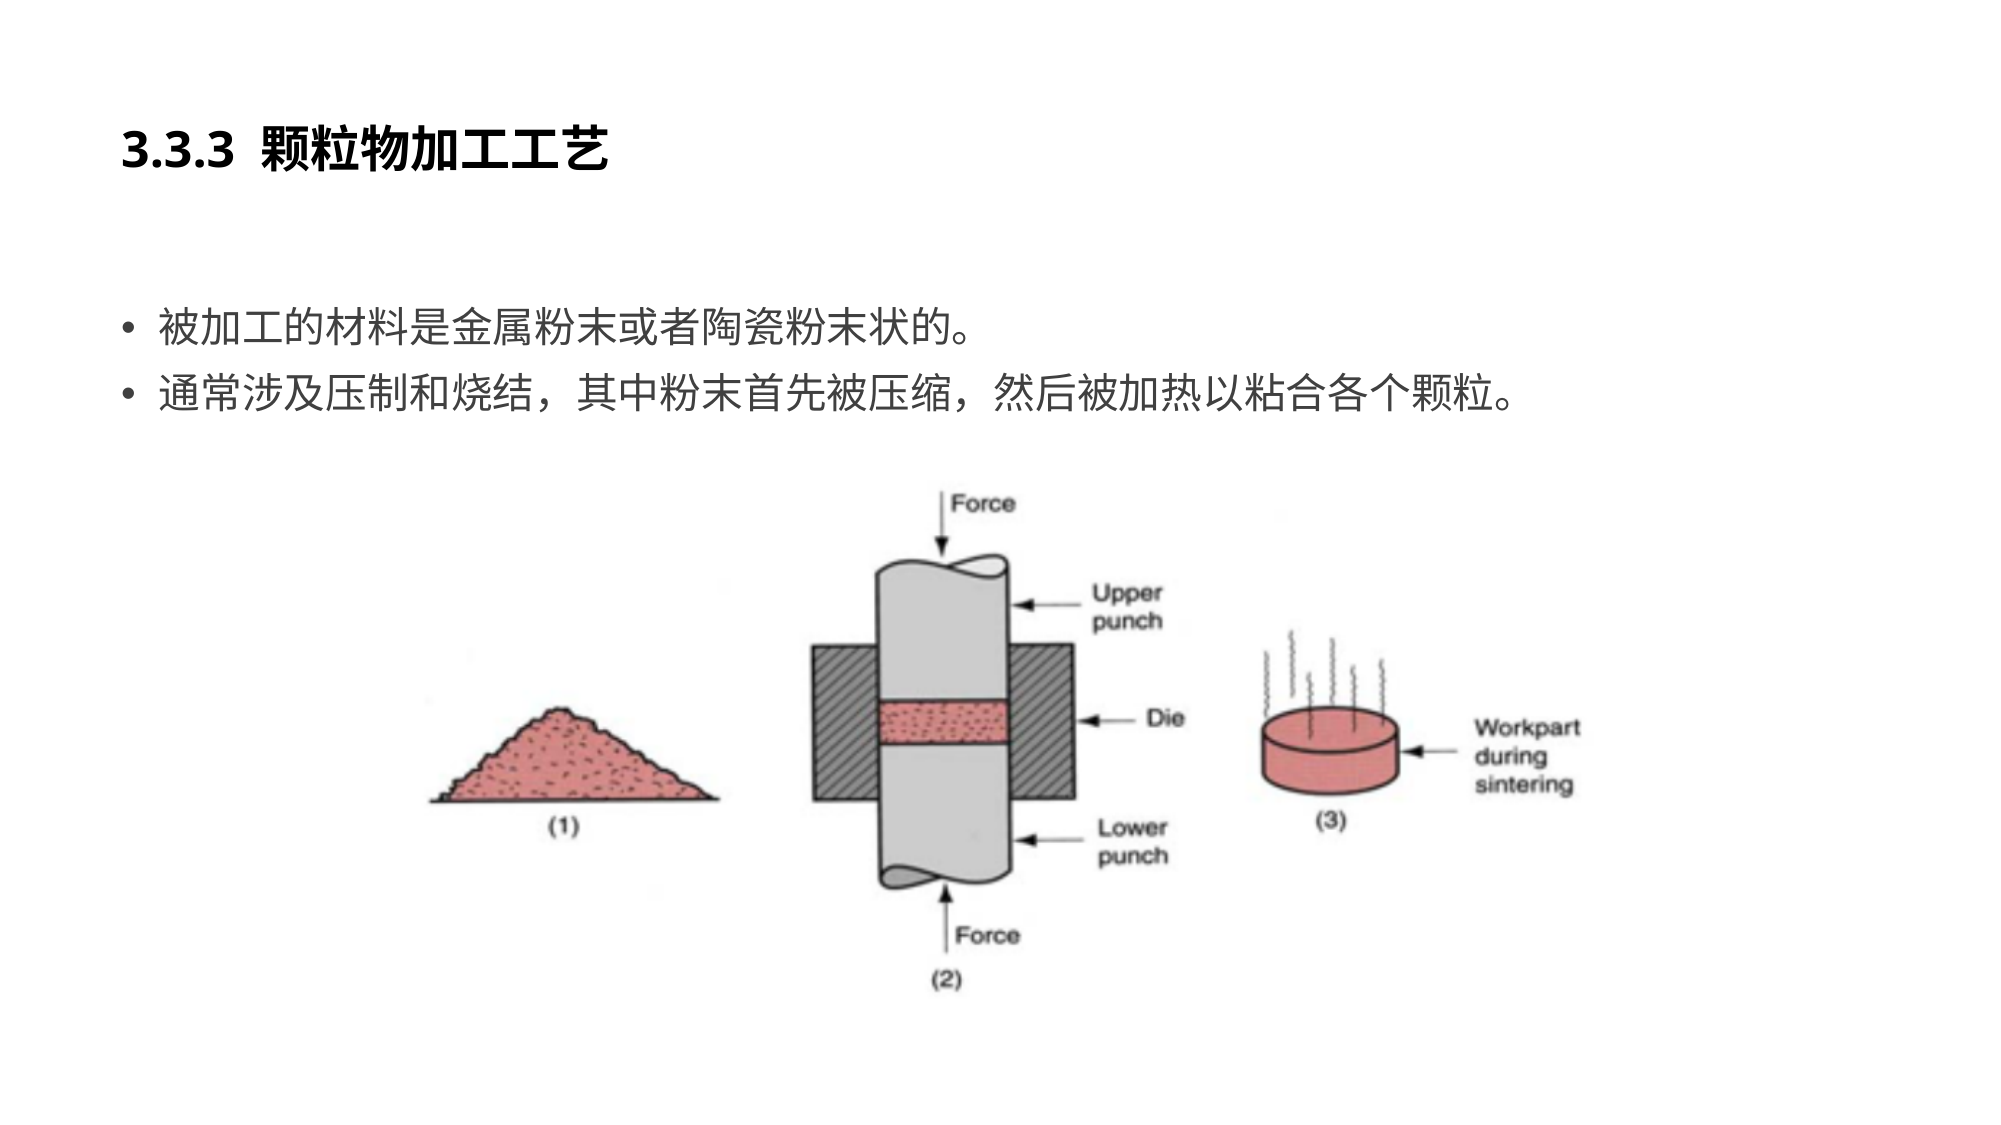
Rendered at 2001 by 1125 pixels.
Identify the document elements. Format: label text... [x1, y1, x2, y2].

title 3.3.3 颗粒物加工工艺 [106, 42, 1832, 260]
list 被加工的材料是金属粉末或者陶瓷粉末状的。 通常涉及压制和烧结，其中粉末首先被压缩，然后被加热以粘合各个颗粒。 [106, 299, 1832, 1014]
picture [398, 465, 1602, 1014]
